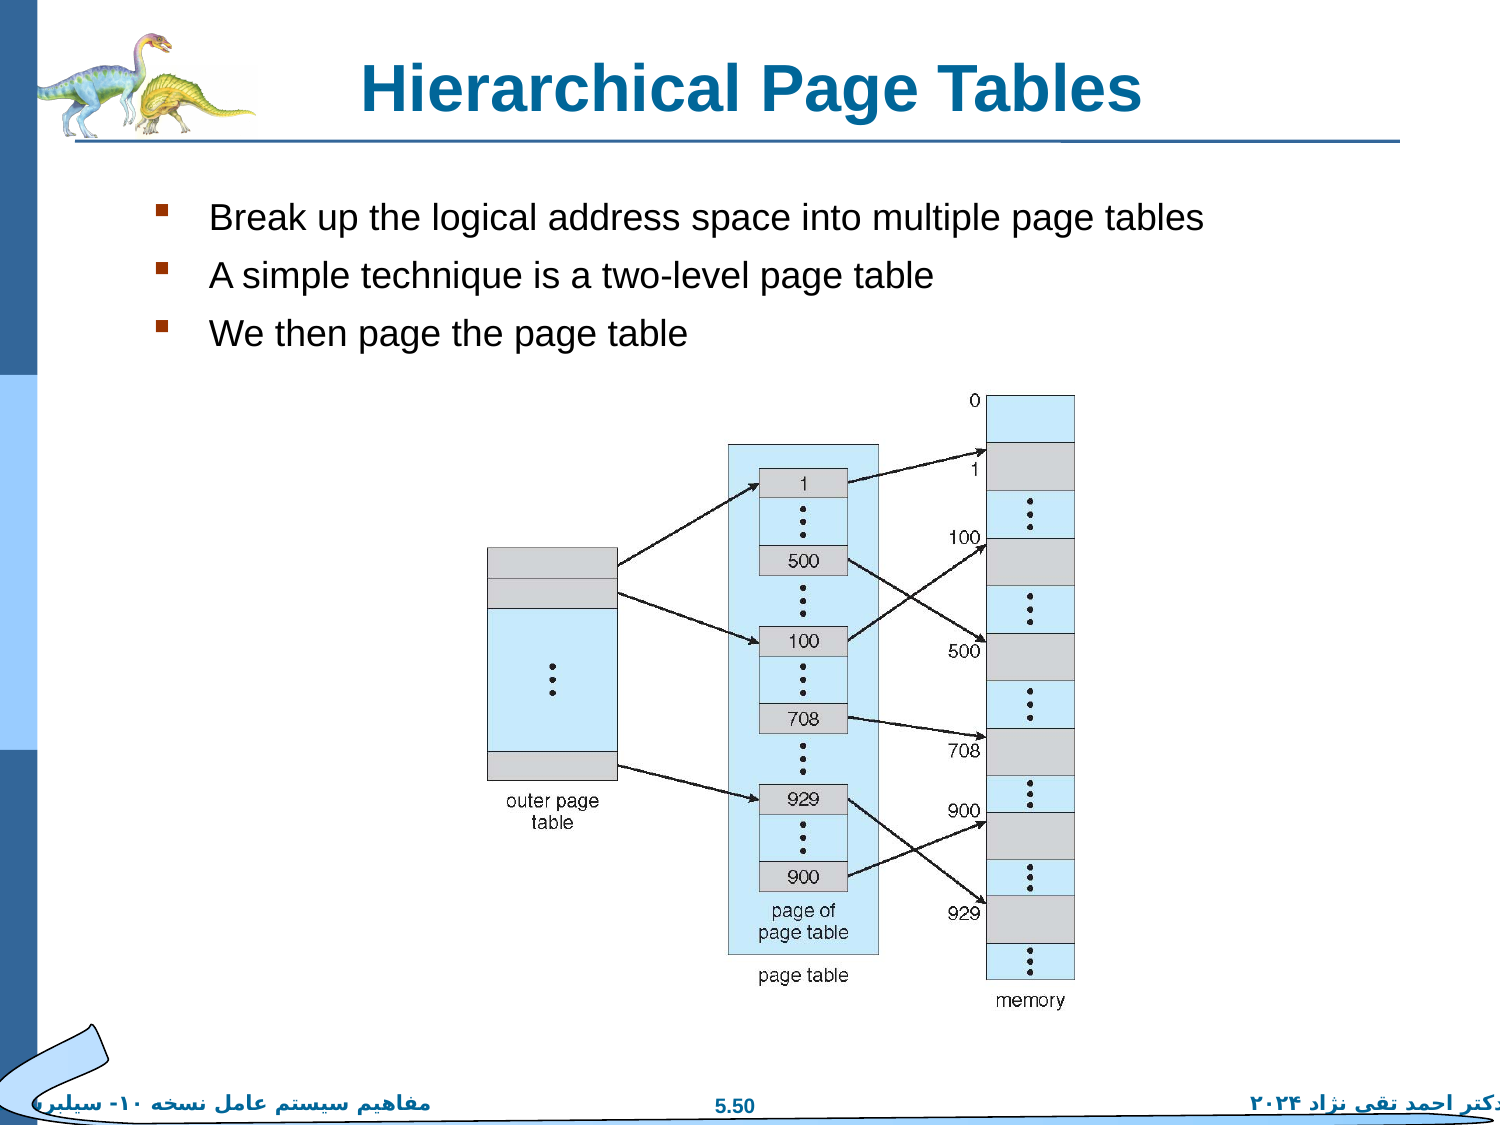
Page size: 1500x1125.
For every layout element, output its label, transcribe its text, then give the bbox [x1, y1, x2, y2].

picture [38, 20, 258, 151]
picture [487, 389, 1075, 1011]
title Hierarchical Page Tables [77, 38, 1428, 133]
list Break up the logical address space into multiple page tables A simple technique is a two-level page table We then page the page table [137, 185, 1367, 366]
